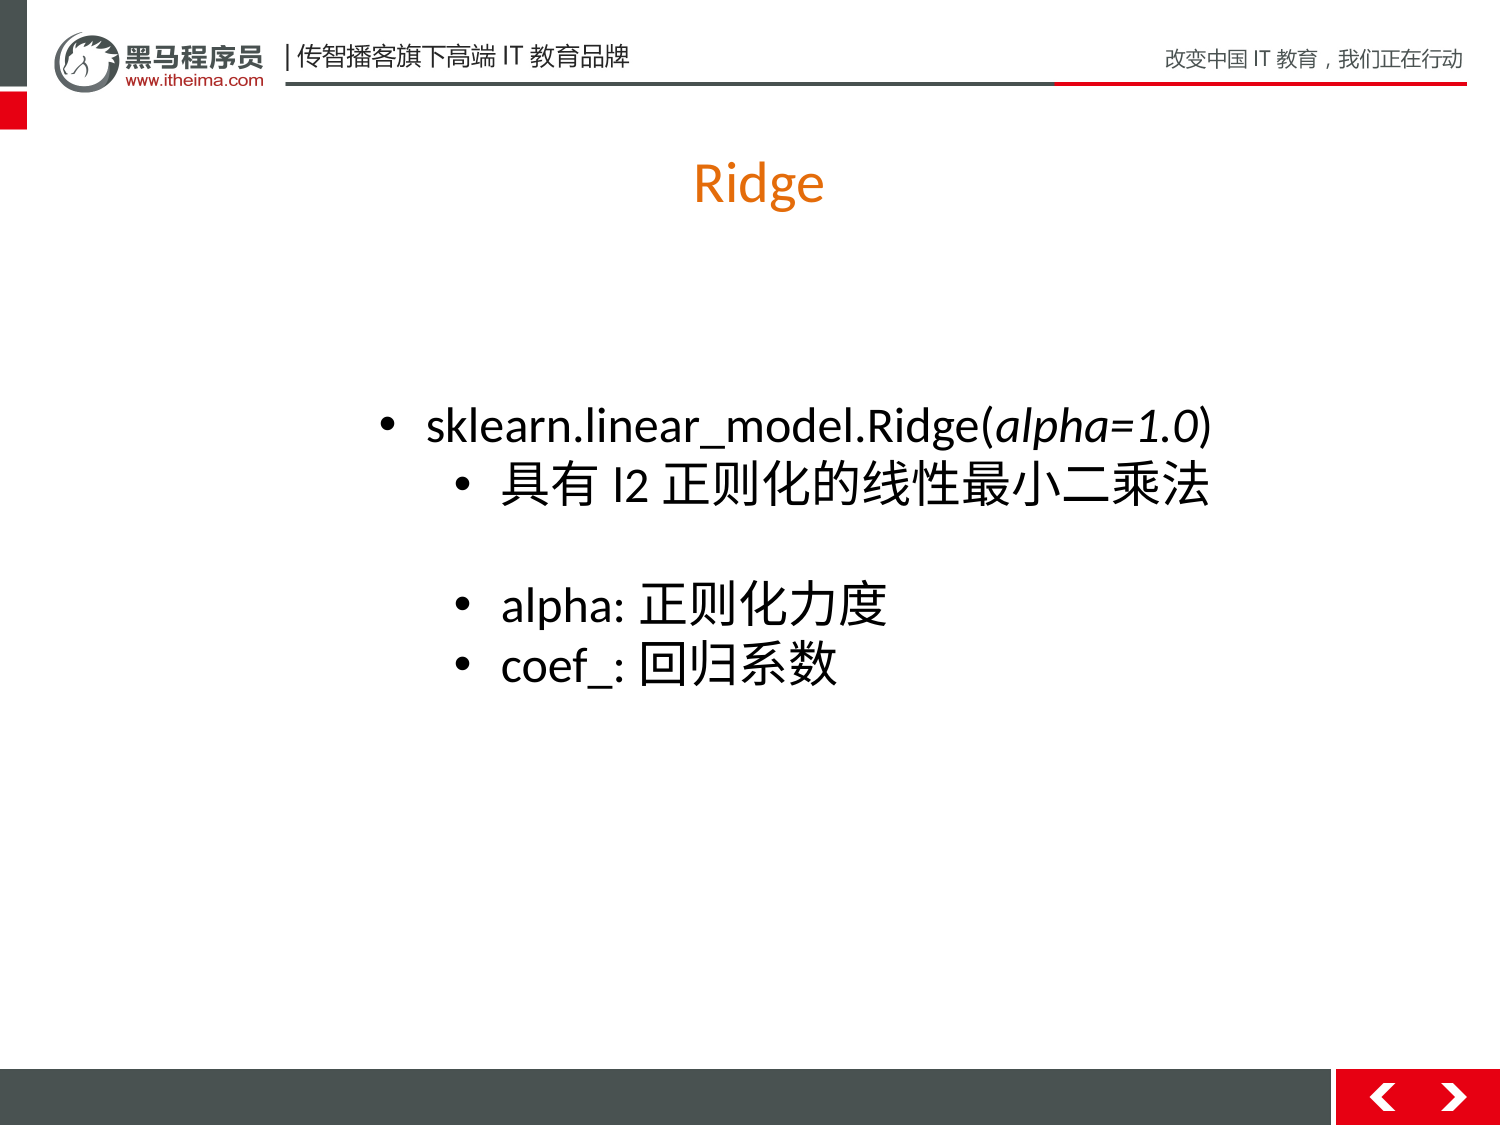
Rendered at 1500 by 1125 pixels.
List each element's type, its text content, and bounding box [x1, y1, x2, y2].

picture [0, 0, 1500, 1125]
text_box sklearn.linear_model.Ridge(alpha=1.0) 具有l2正则化的线性最小二乘法 alpha:正则化力度 coef_:回归系数 [364, 385, 1228, 745]
text_box Ridge [679, 137, 857, 222]
